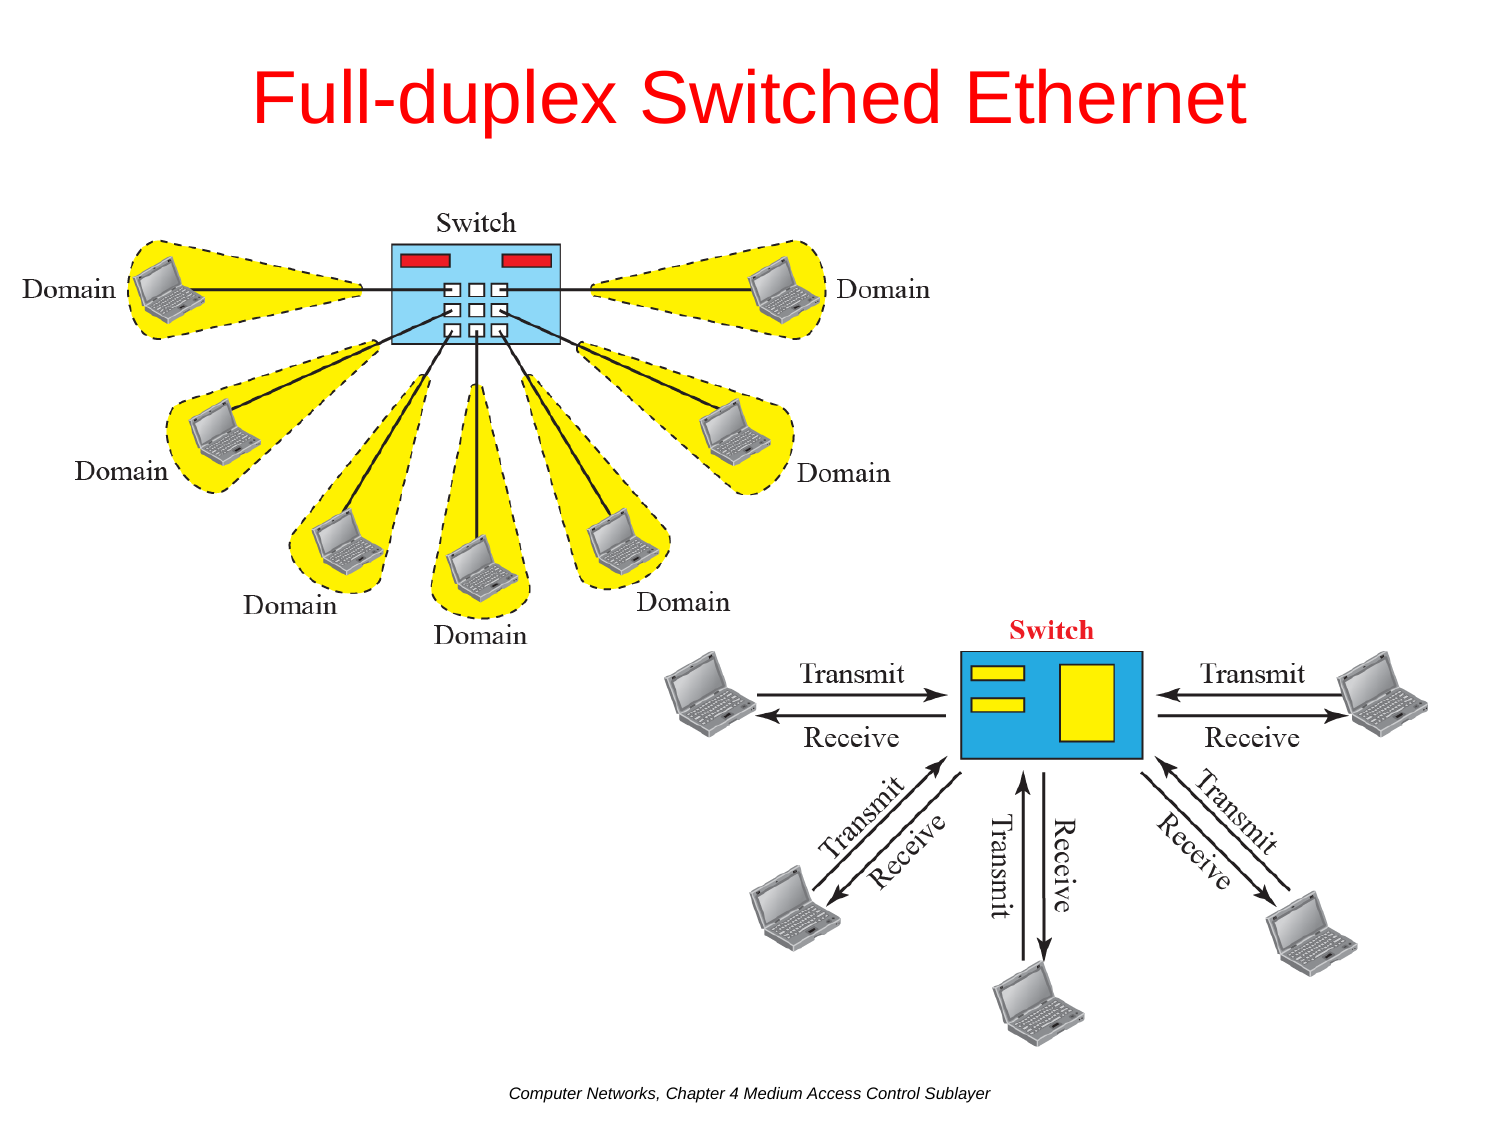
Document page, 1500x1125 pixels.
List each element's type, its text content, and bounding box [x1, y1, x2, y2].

picture [22, 207, 1429, 1048]
title Full-duplex Switched Ethernet [0, 0, 1500, 188]
footer Computer Networks, Chapter 4 Medium Access Control Sublayer [0, 1074, 1500, 1125]
